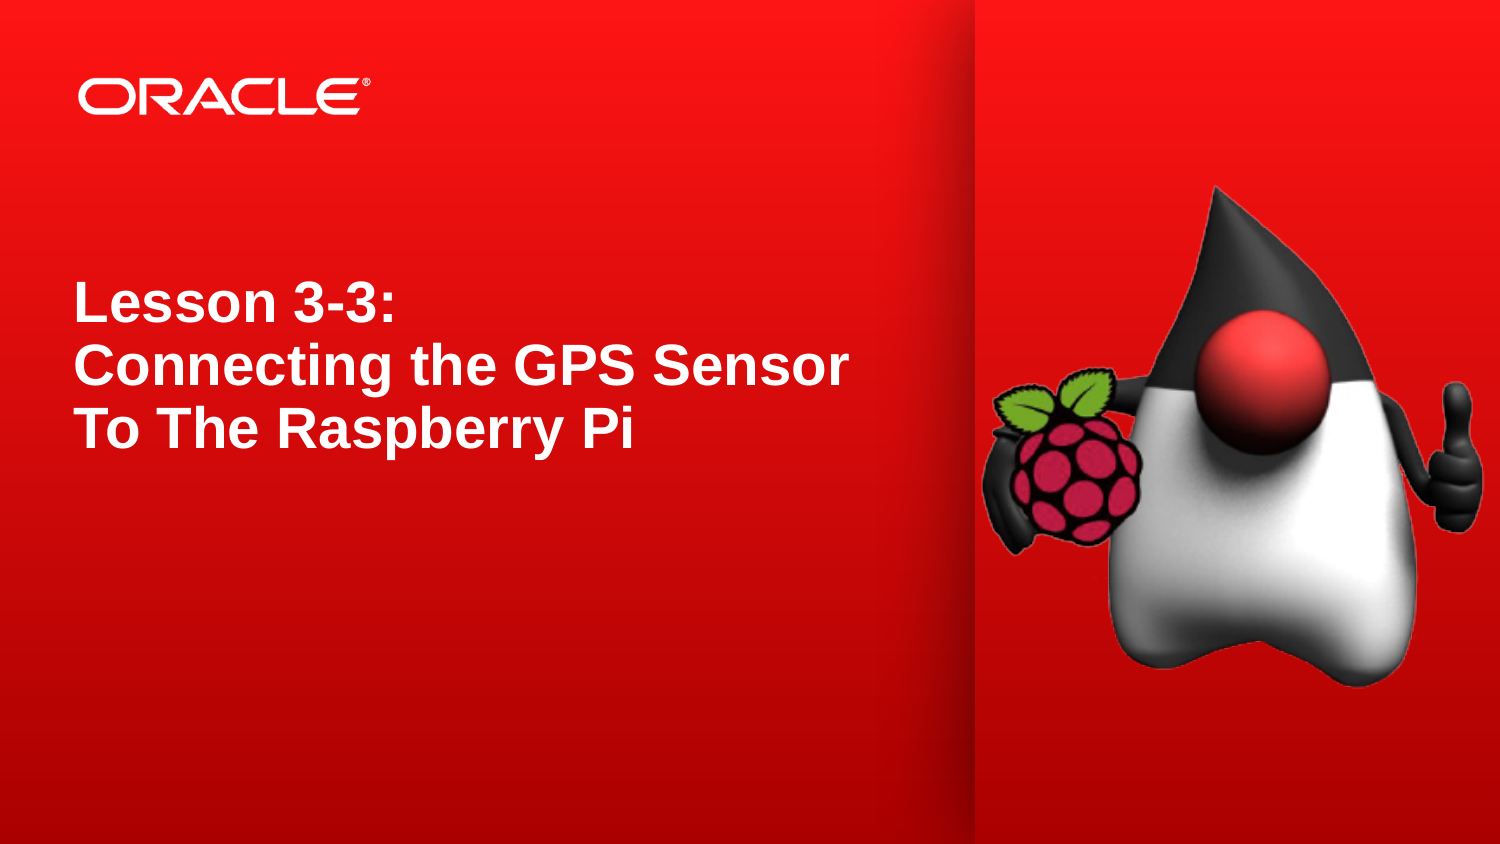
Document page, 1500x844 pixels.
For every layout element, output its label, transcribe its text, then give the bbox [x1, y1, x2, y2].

picture [979, 183, 1488, 693]
picture [42, 41, 396, 151]
title Lesson 3-3: Connecting the GPS Sensor To The Raspberry Pi [74, 259, 899, 462]
